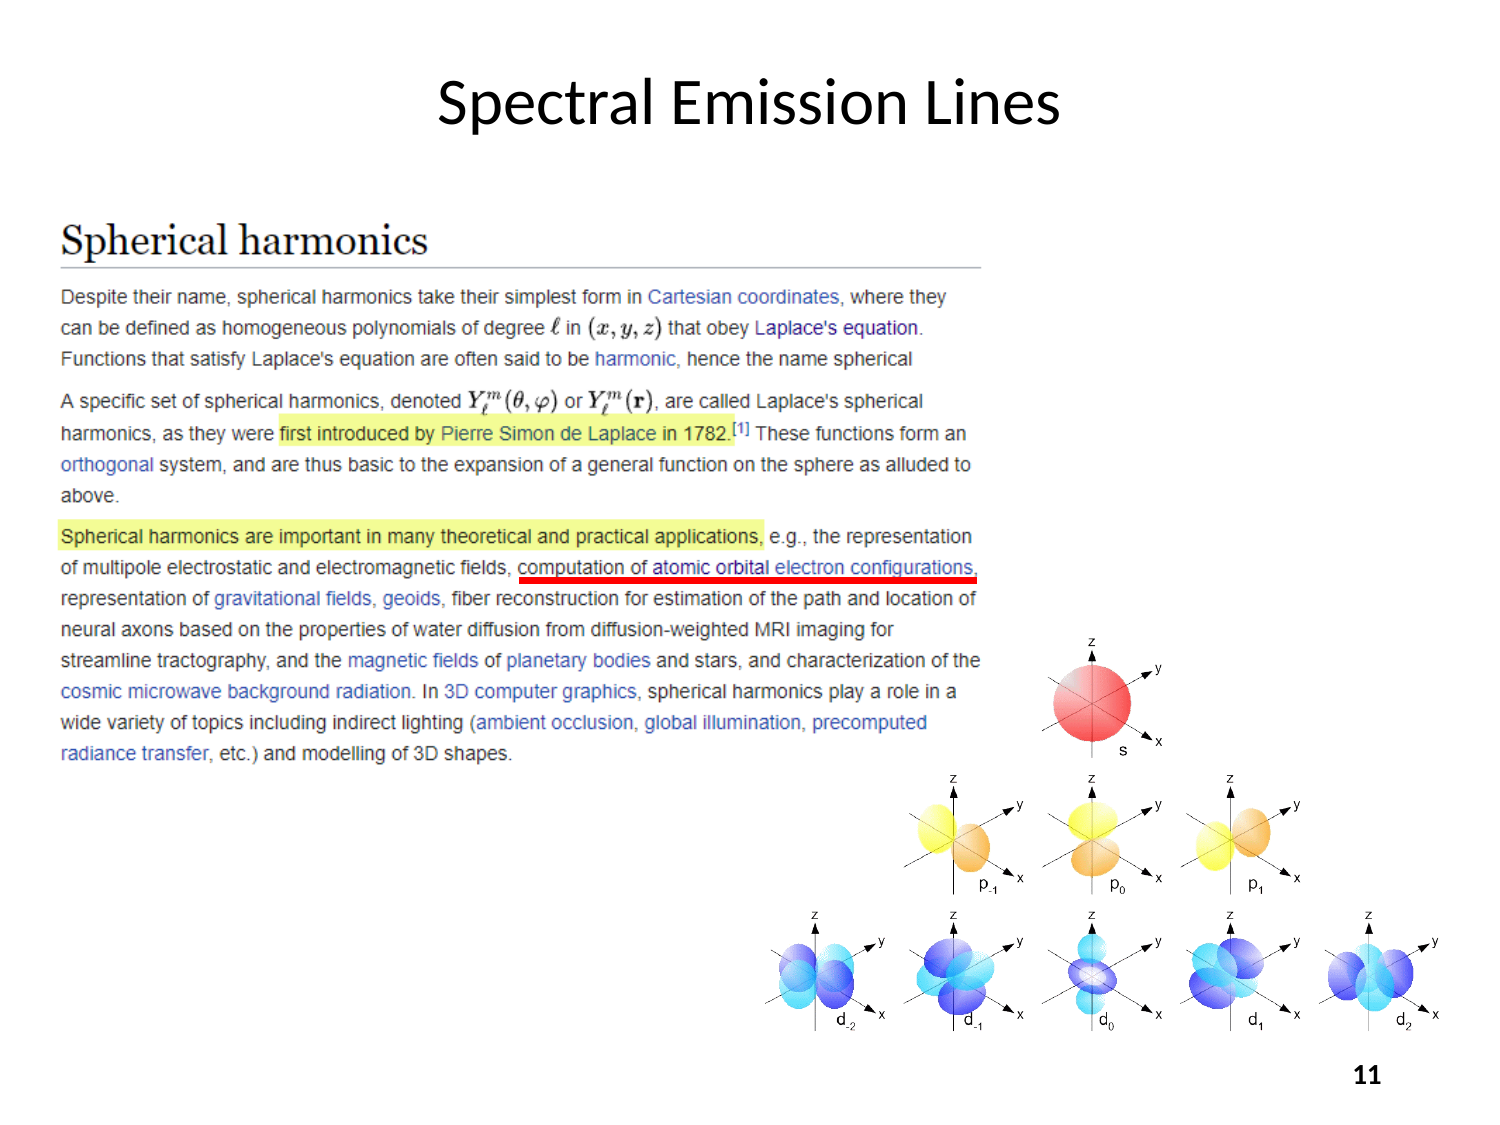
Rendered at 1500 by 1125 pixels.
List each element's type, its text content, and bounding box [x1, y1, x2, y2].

picture [51, 201, 1449, 1043]
slide_number 11 [1059, 1043, 1397, 1103]
text_box Spectral Emission Lines [103, 59, 1397, 241]
